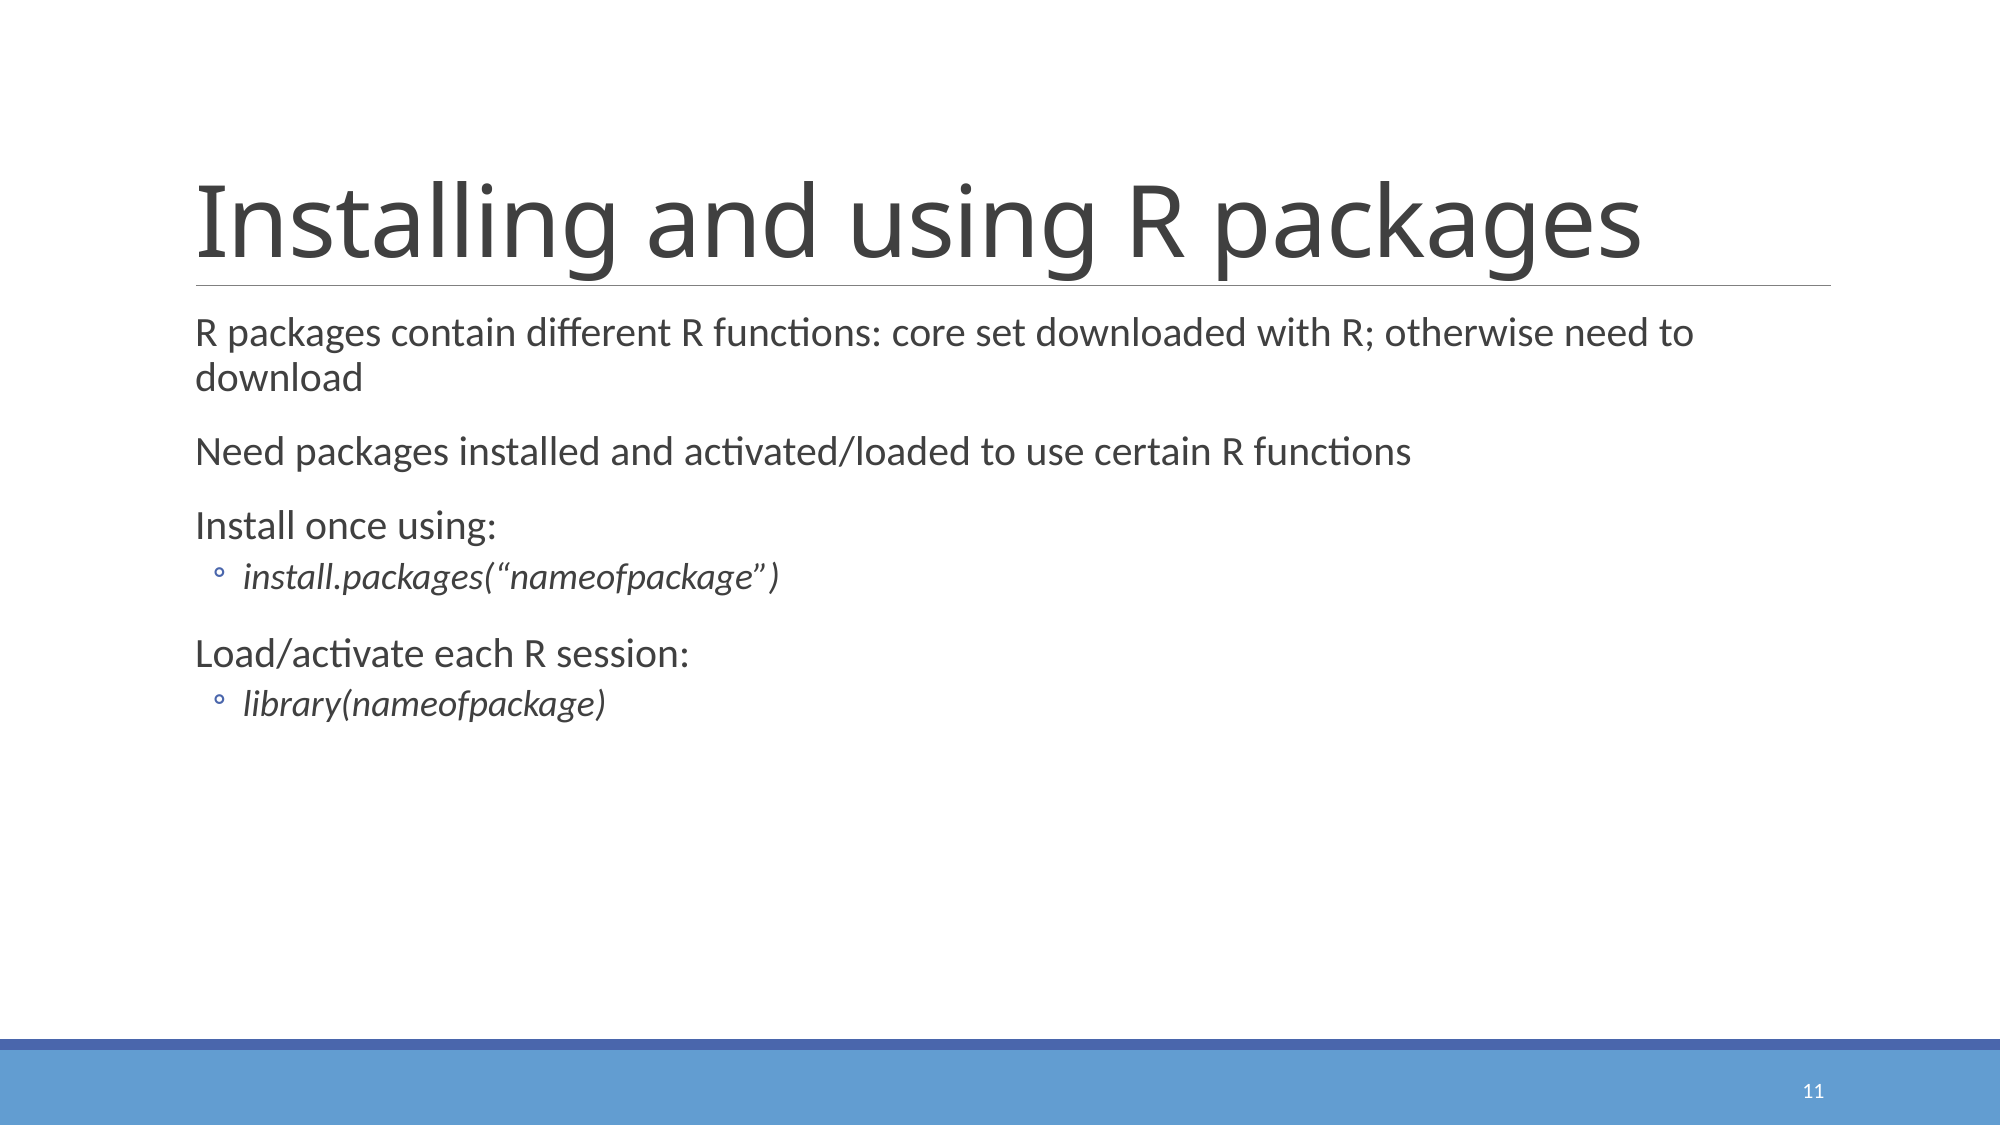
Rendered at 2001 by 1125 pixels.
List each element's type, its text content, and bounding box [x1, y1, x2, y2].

title Installing and using R packages [180, 47, 1830, 285]
slide_number 11 [1624, 1059, 1840, 1120]
list R packages contain different R functions: core set downloaded with R; otherwise need to download Need packages installed and activated/loaded to use certain R functions Install once using: install.packages(“nameofpackage”) Load/activate each R session: library(nameofpackage) [180, 302, 1830, 963]
